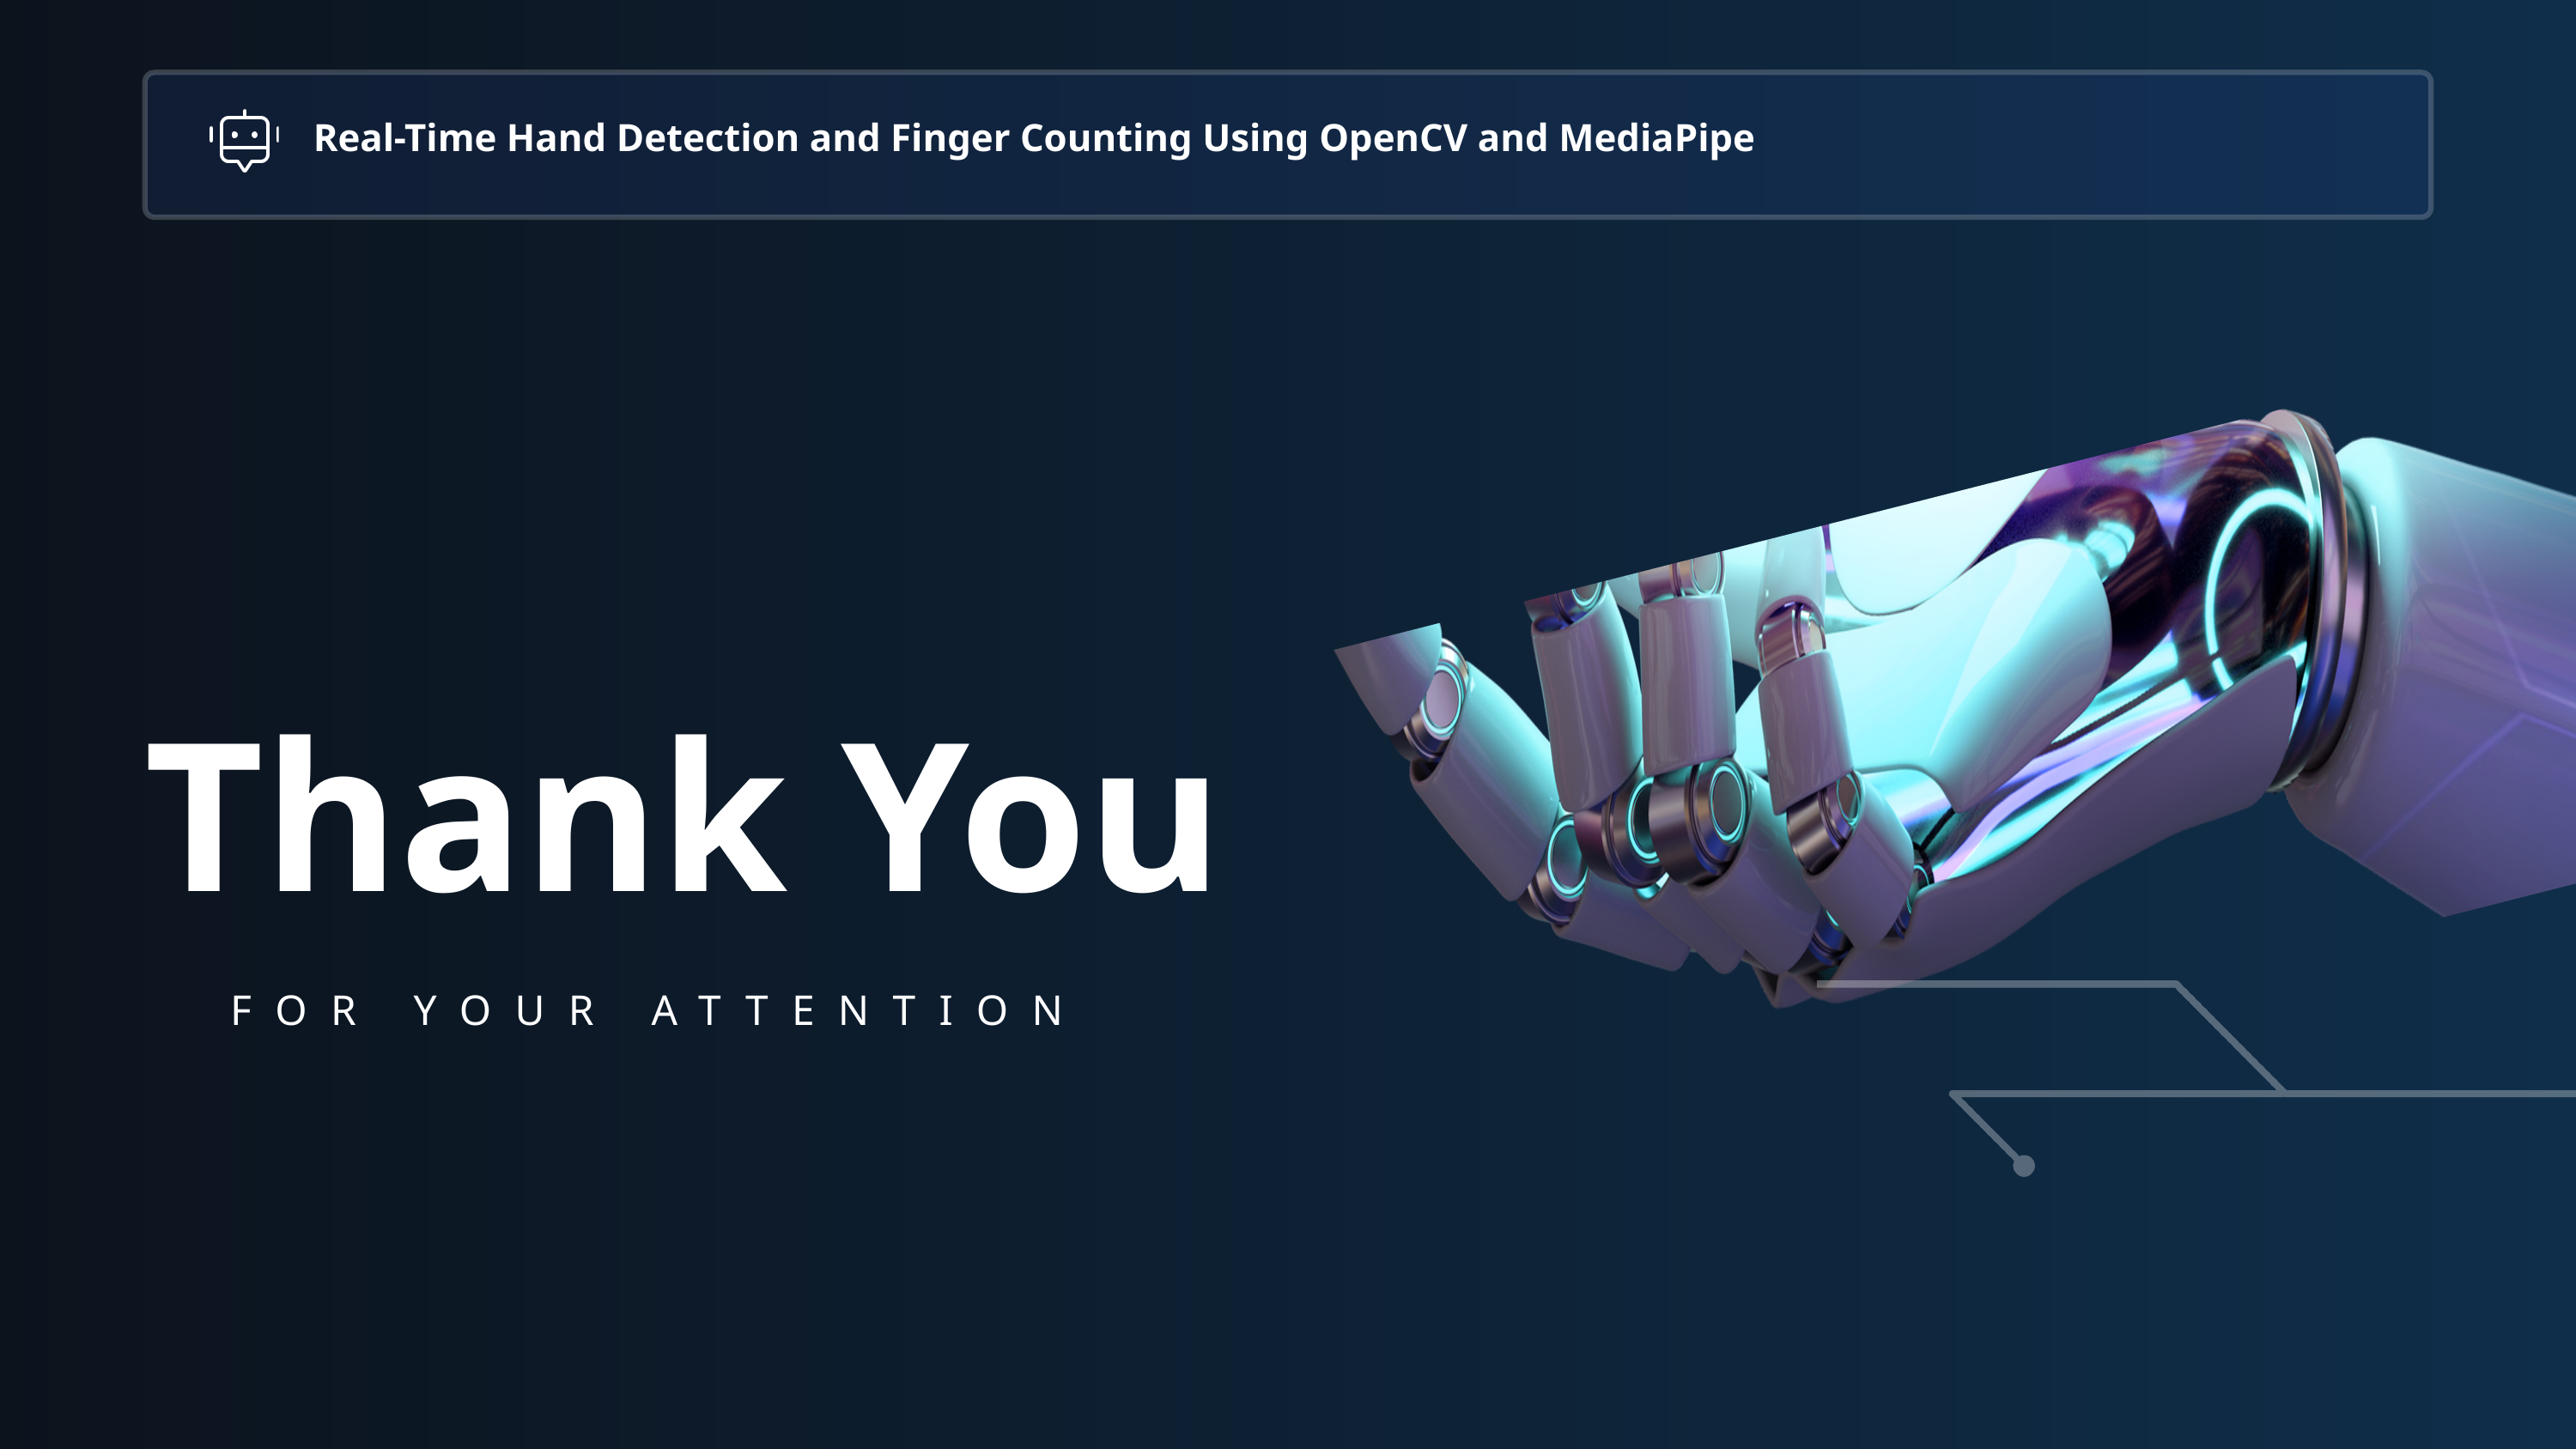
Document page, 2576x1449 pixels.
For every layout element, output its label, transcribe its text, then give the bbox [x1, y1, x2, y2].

text_box [1816, 980, 2576, 1178]
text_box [144, 72, 2432, 218]
text_box [1288, 334, 2576, 1178]
text_box FOR YOUR ATTENTION [230, 963, 1288, 1034]
text_box Thank You [144, 712, 1534, 933]
